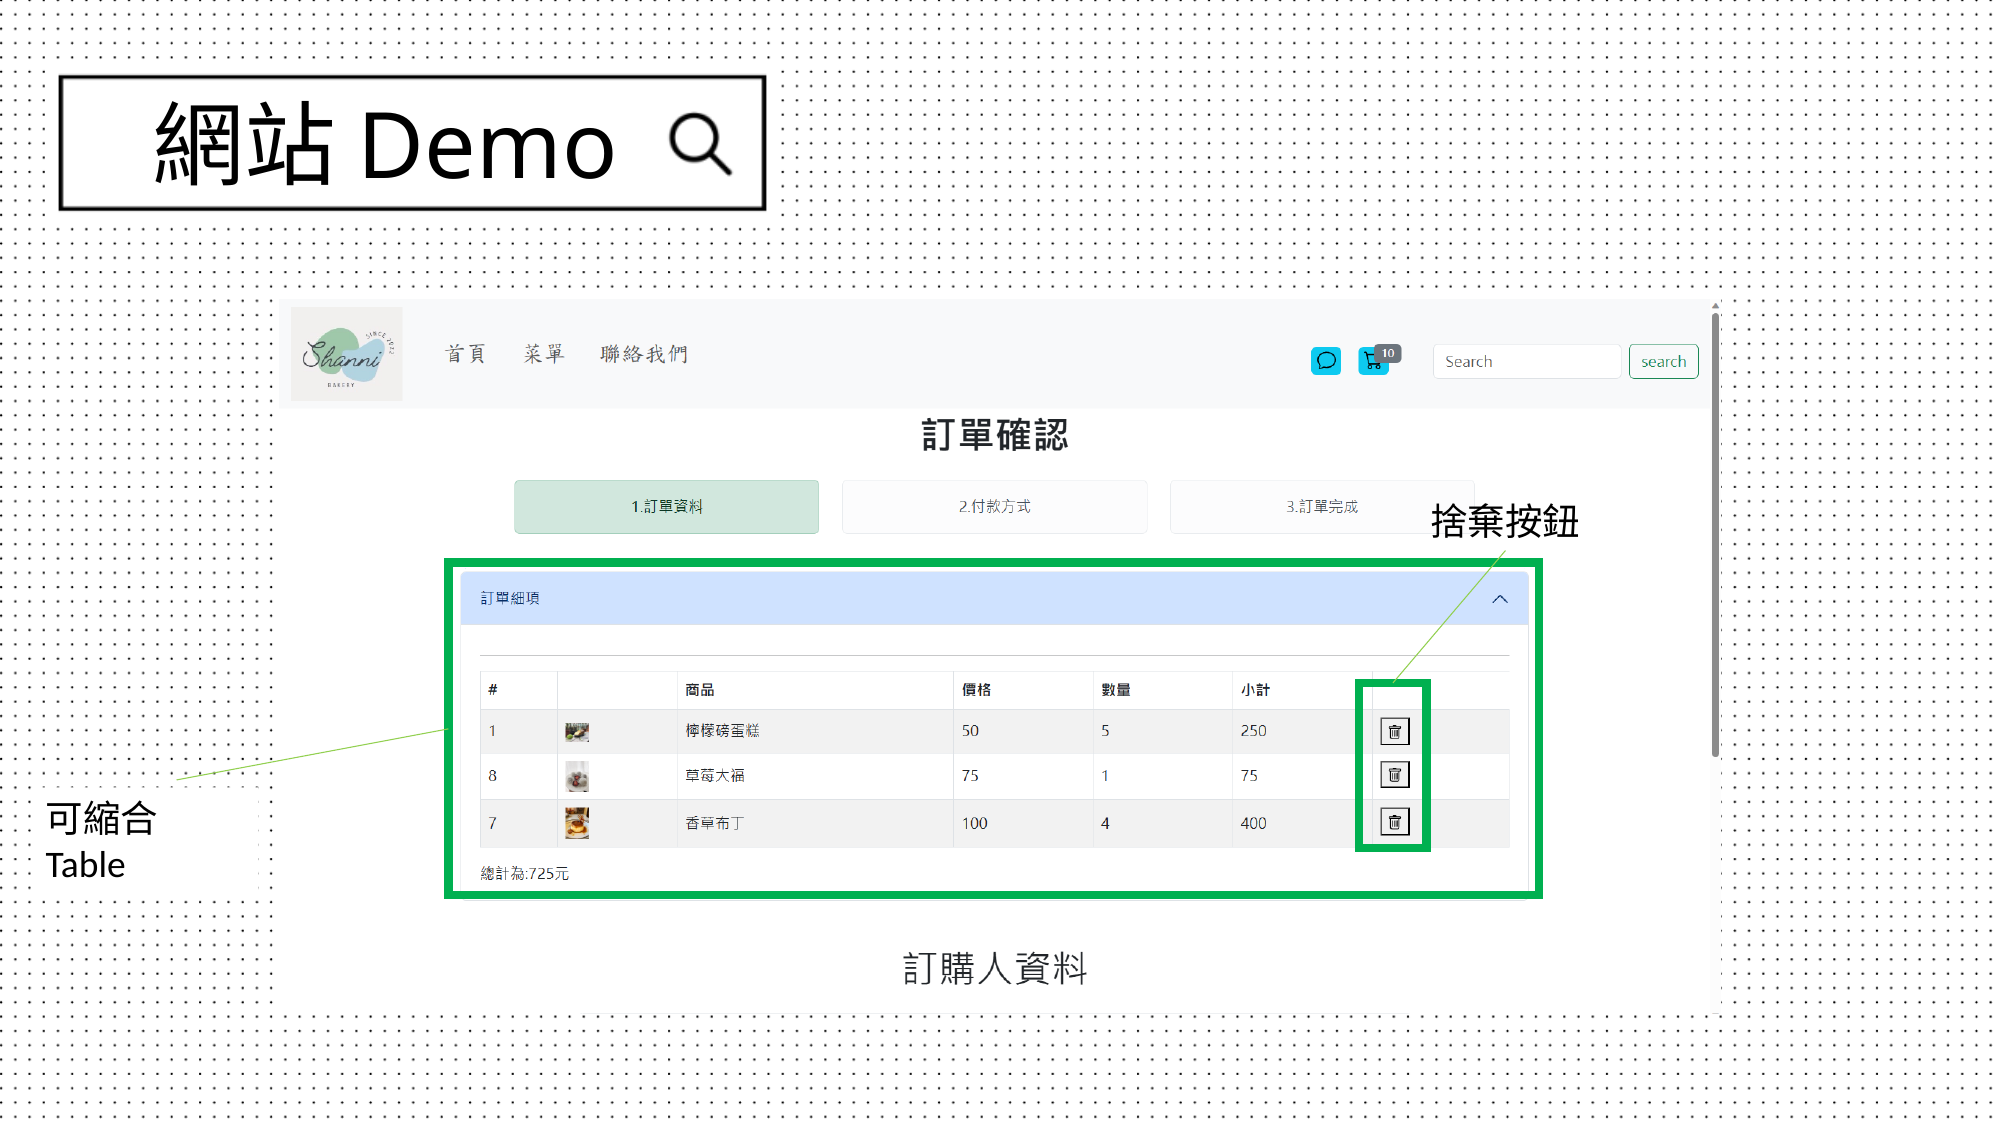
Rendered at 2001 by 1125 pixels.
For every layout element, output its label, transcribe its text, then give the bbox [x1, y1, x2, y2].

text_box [1392, 551, 1506, 683]
text_box 可縮合Table [30, 787, 258, 893]
title 網站Demo [137, 40, 1863, 258]
picture [0, 0, 2001, 1125]
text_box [176, 728, 449, 780]
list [48, 63, 776, 219]
